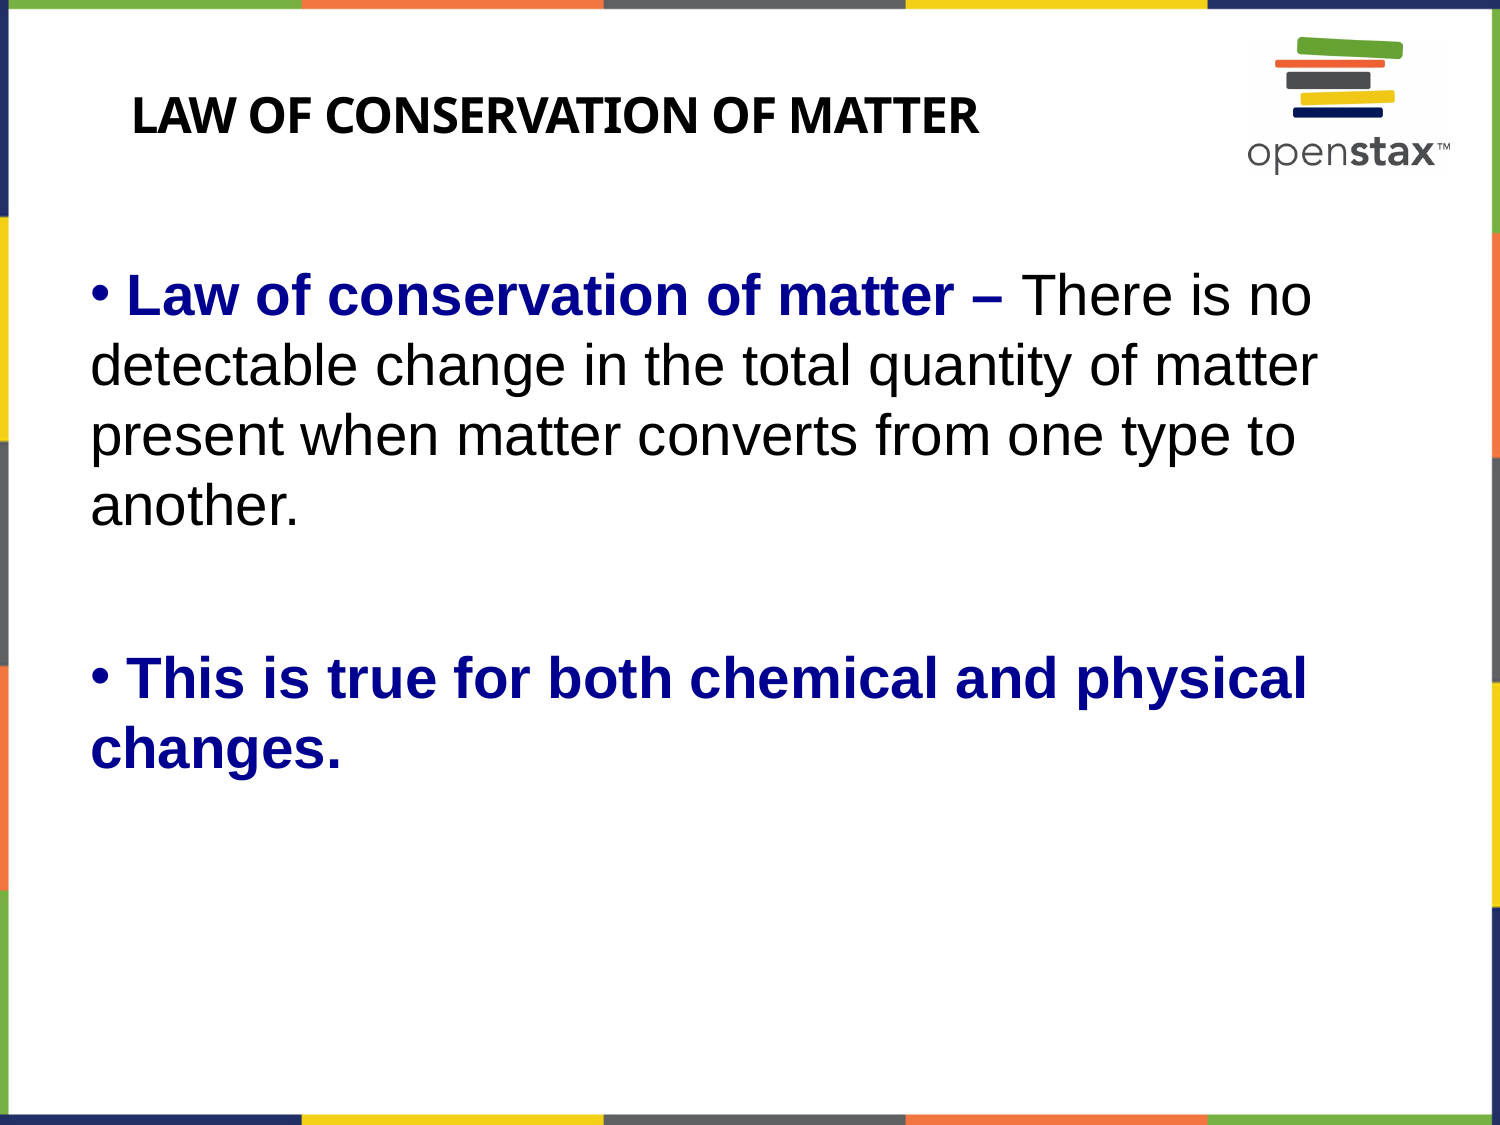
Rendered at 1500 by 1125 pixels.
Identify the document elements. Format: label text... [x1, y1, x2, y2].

title Law of Conservation of Matter [115, 0, 1466, 152]
picture [0, 0, 1500, 1125]
list Law of conservation of matter – There is no detectable change in the total quantity of matter present when matter converts from one type to another. This is true for both chemical and physical changes. [75, 249, 1450, 1018]
